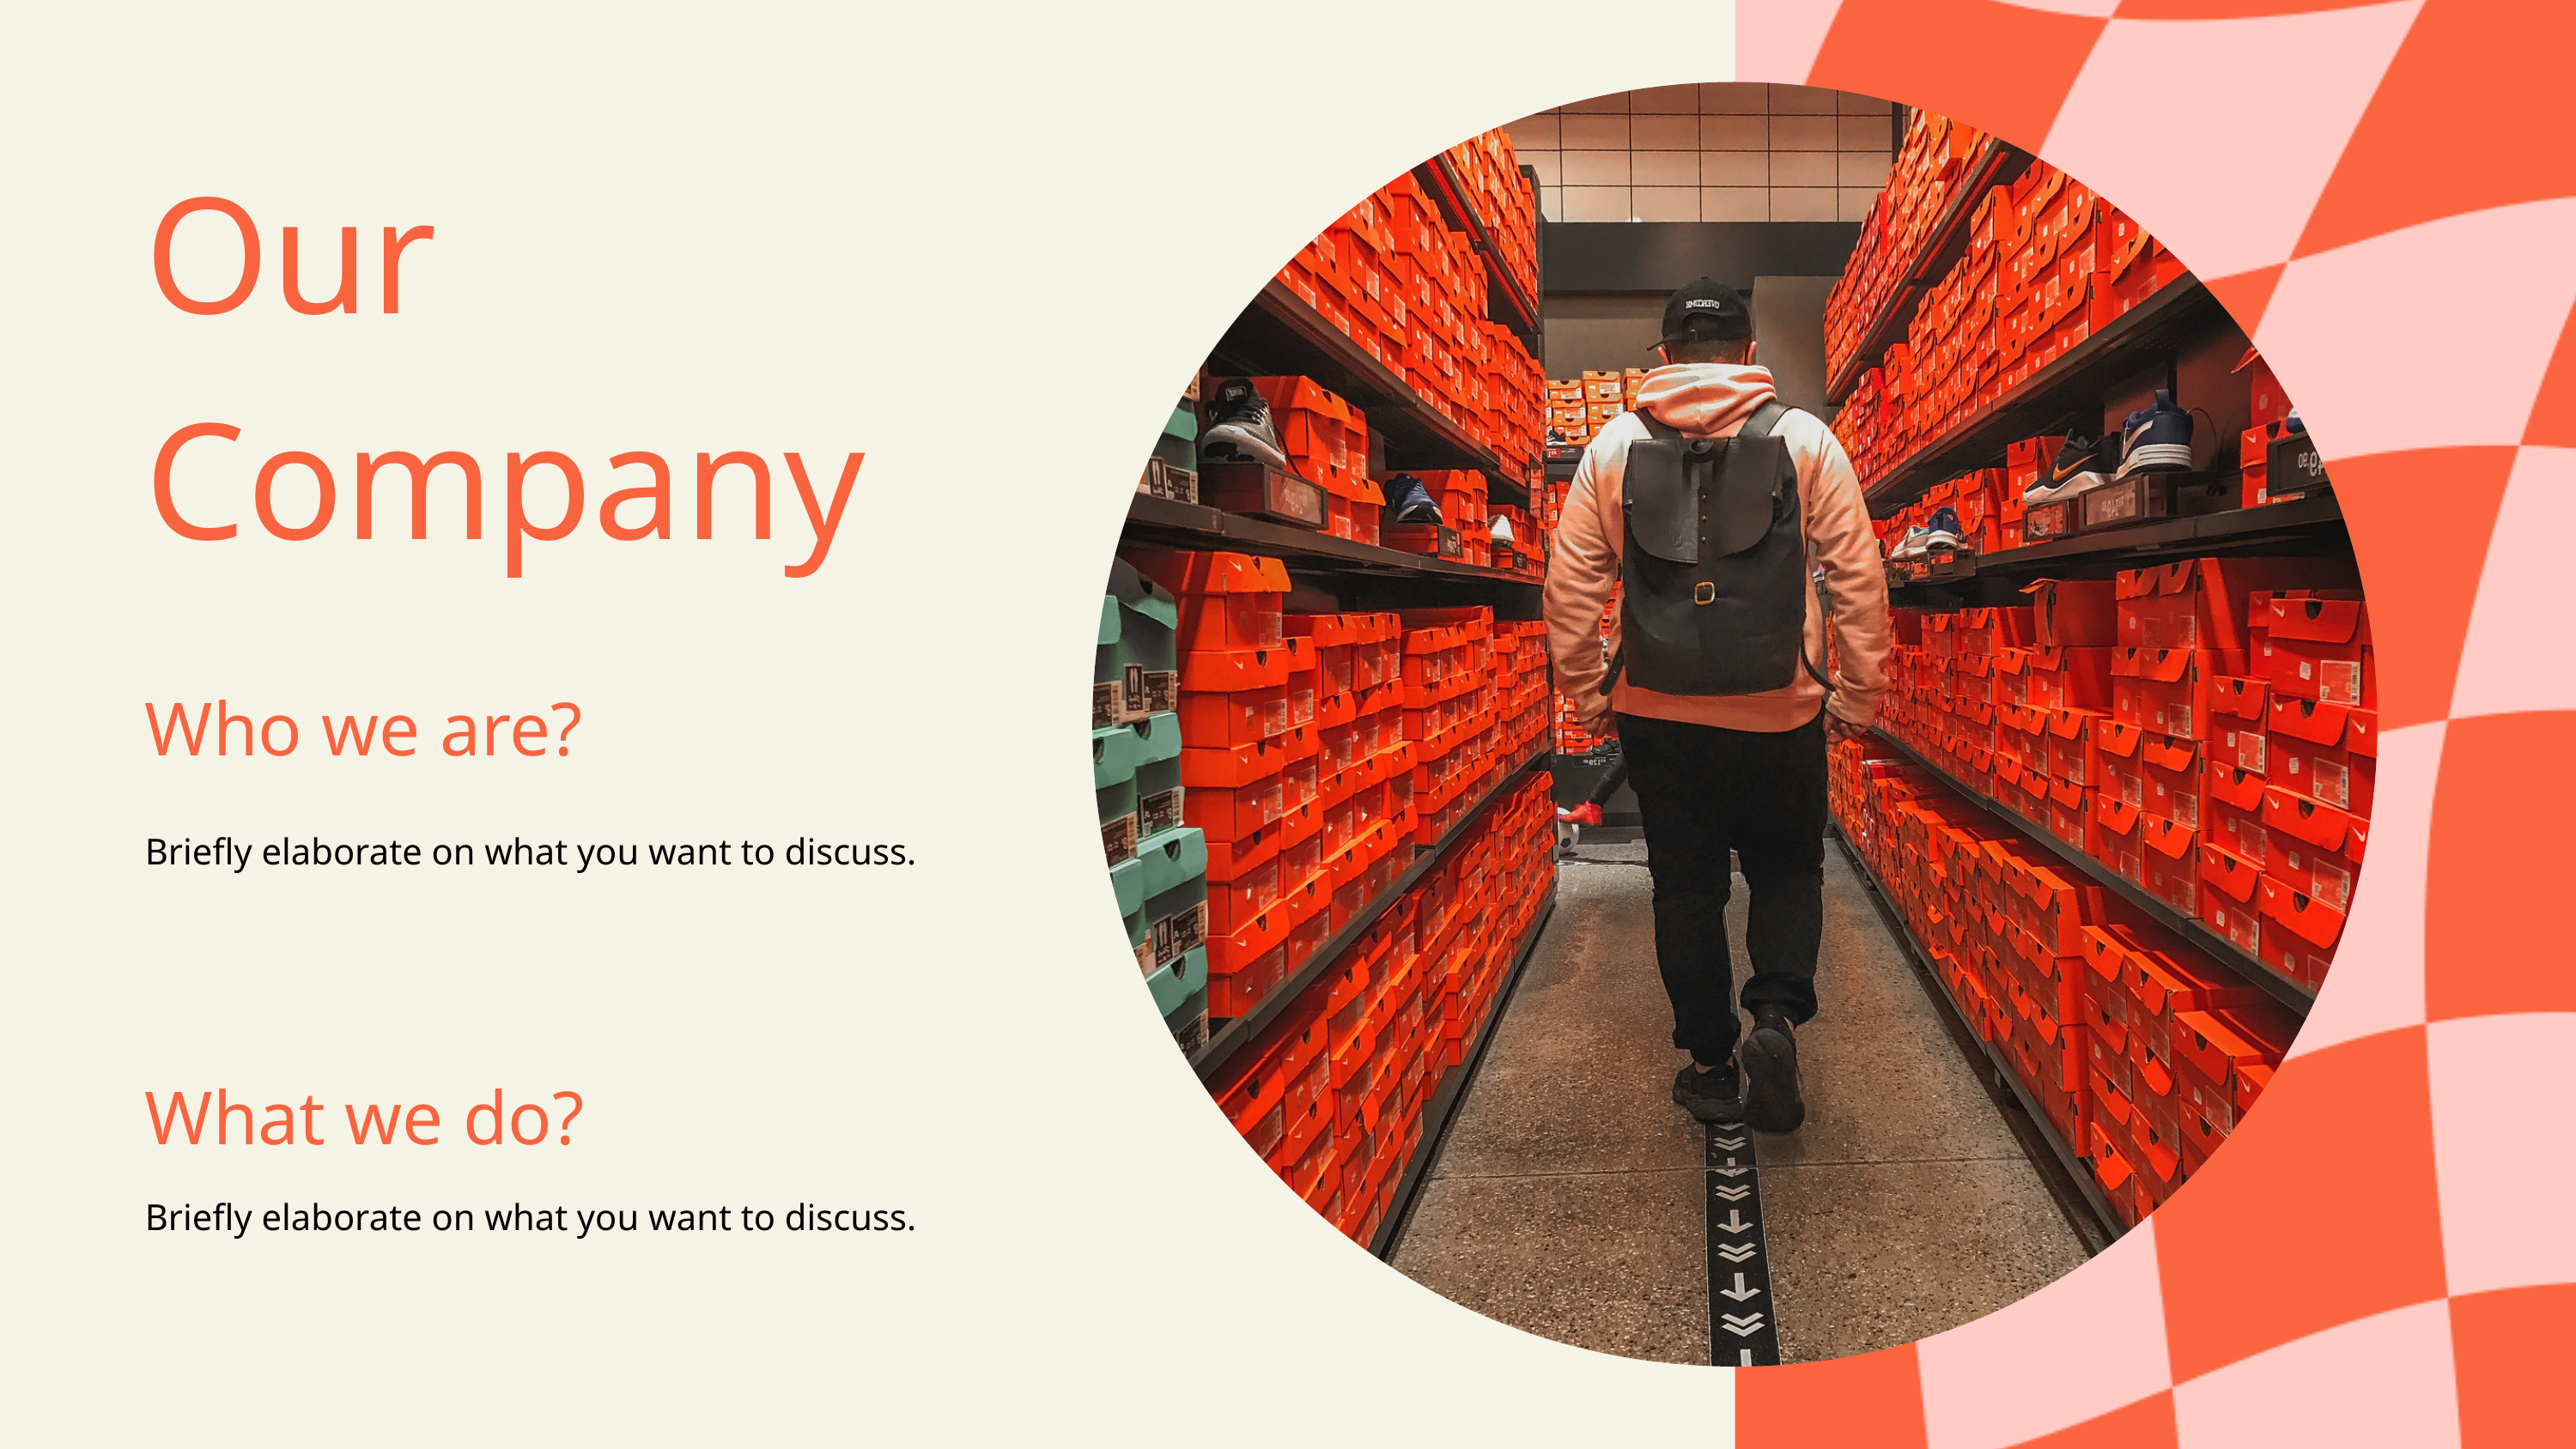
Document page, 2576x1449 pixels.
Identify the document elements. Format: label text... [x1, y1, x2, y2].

text_box What we do? [144, 1086, 791, 1161]
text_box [144, 688, 978, 870]
text_box Our Company [144, 120, 978, 572]
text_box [1091, 82, 2378, 1367]
text_box Briefly elaborate on what you want to discuss. [144, 1187, 978, 1238]
text_box [1735, 0, 2576, 1449]
